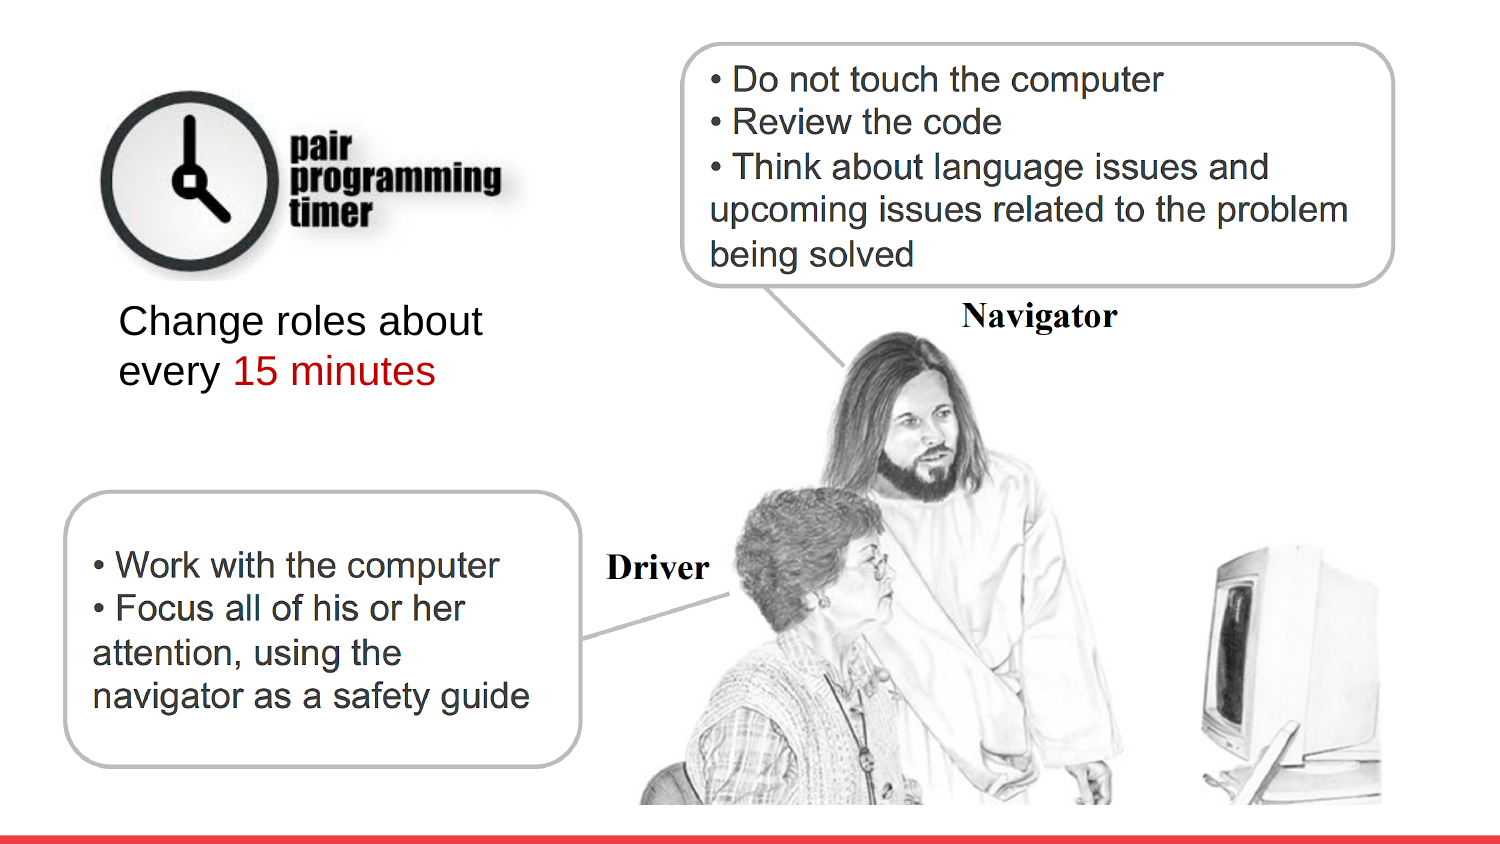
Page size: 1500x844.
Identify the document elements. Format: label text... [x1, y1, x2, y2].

picture [50, 41, 1450, 805]
slide_number 4 [1072, 782, 1475, 828]
